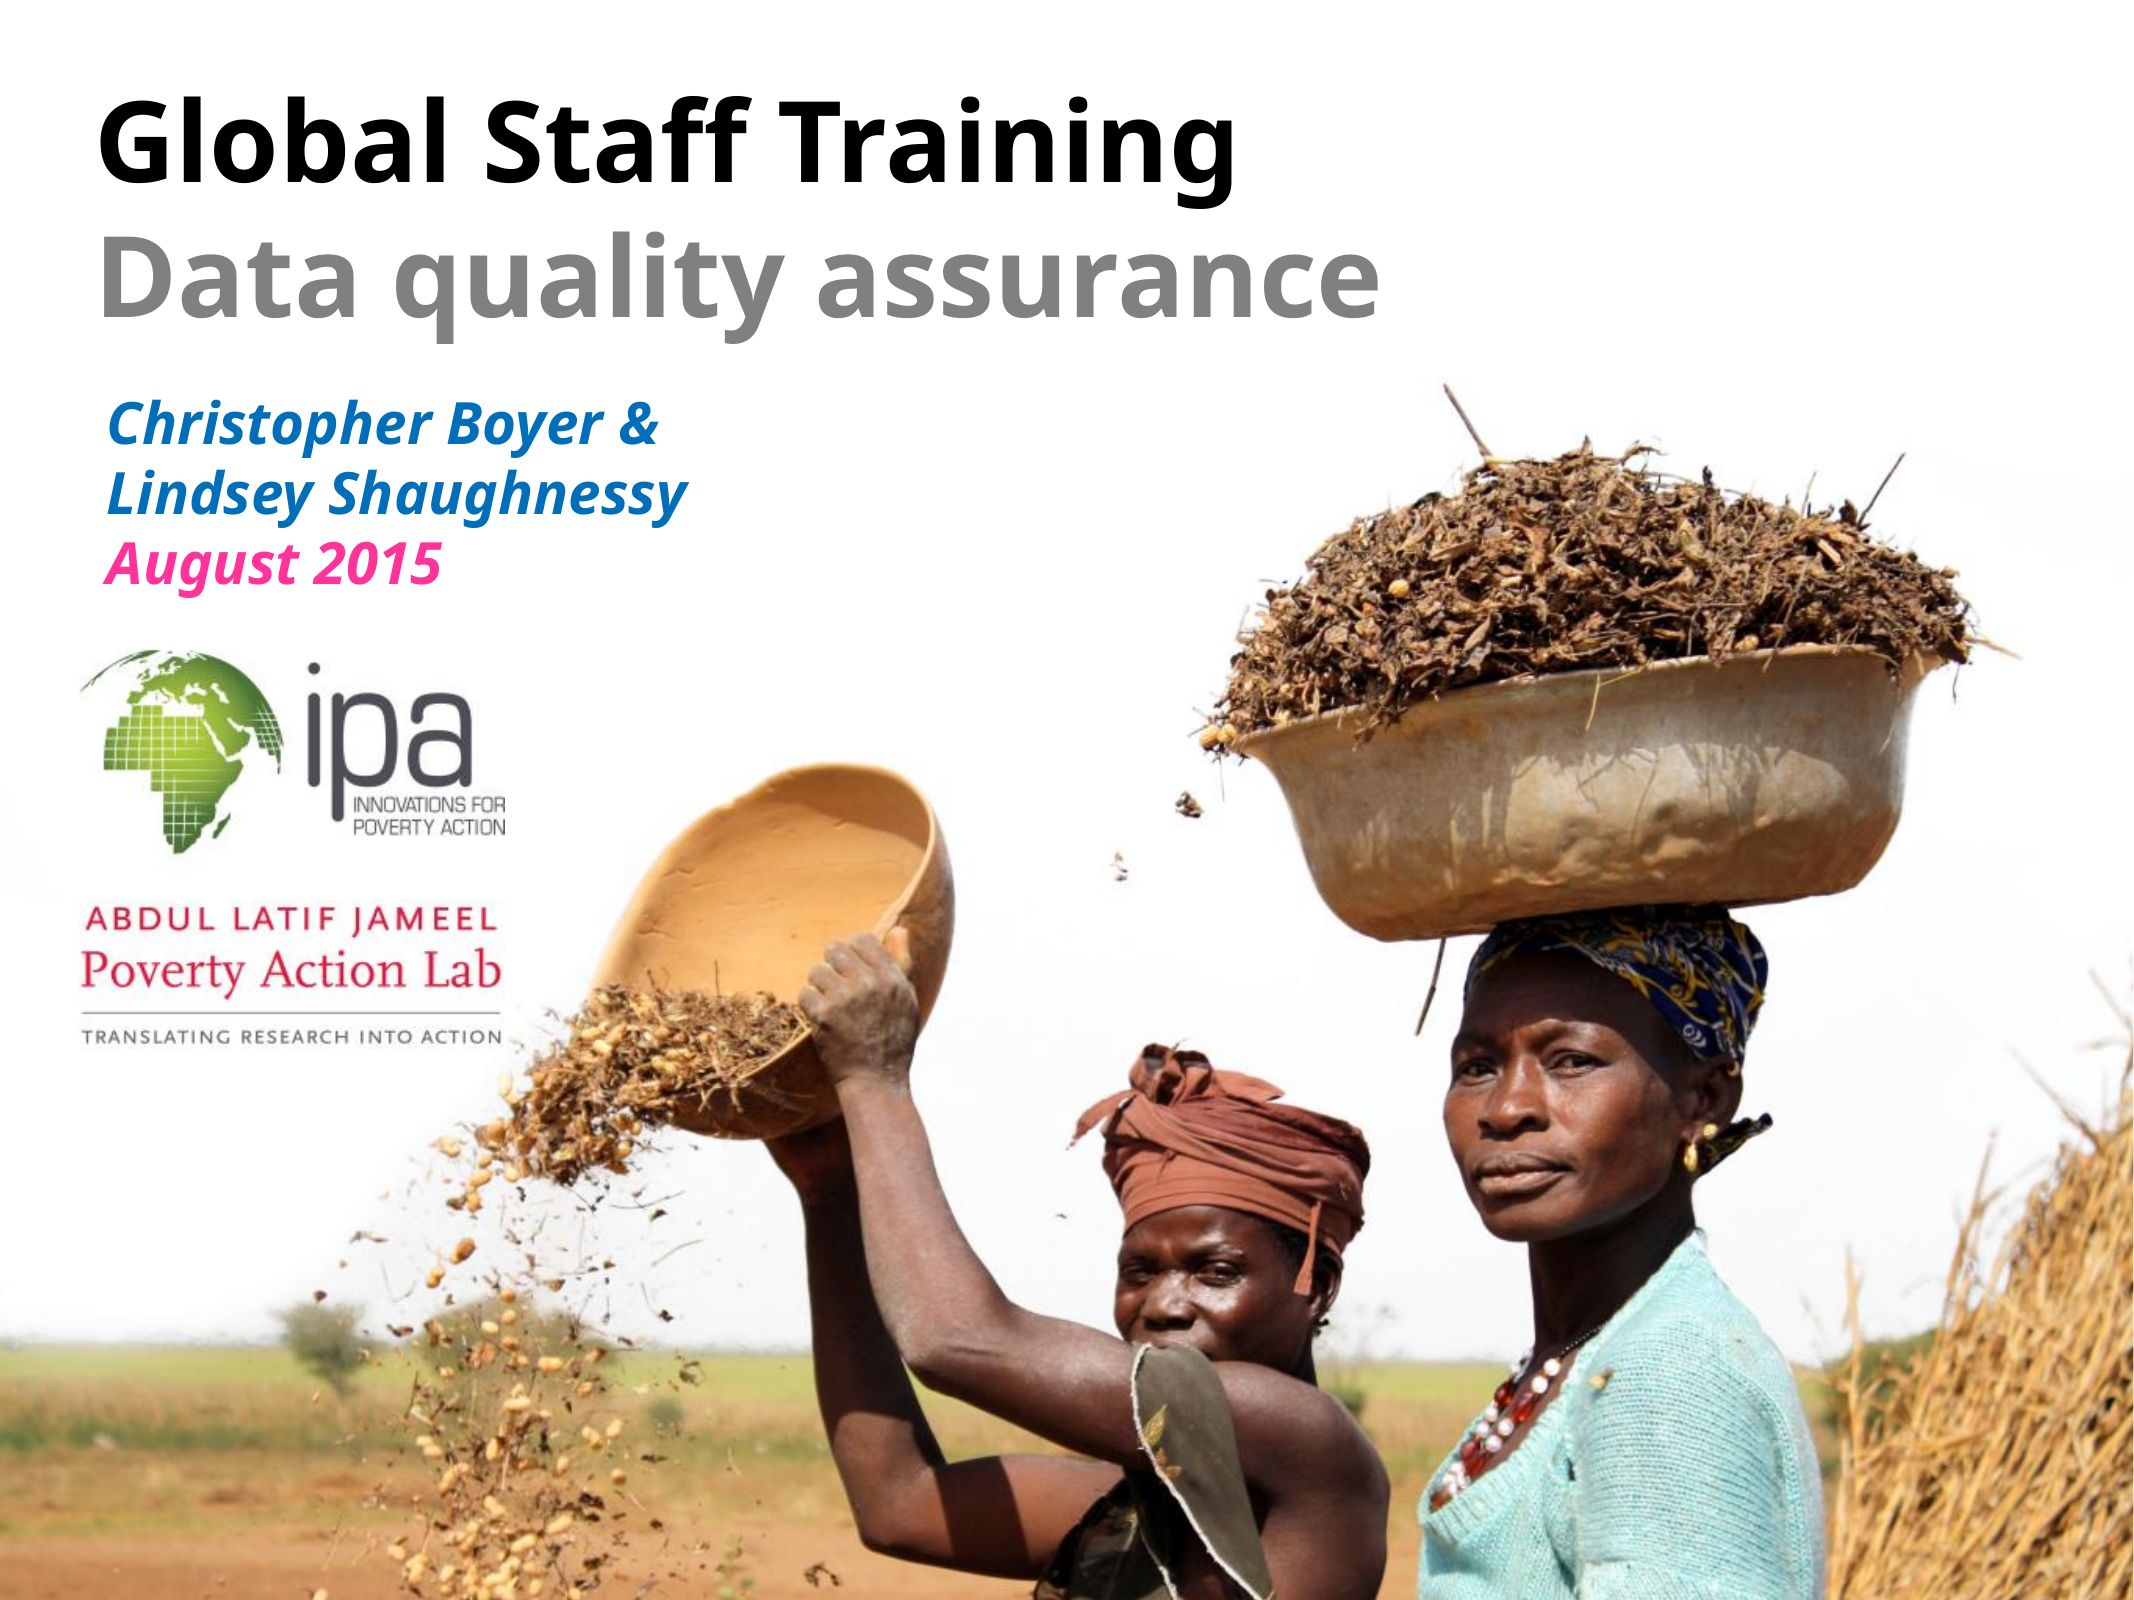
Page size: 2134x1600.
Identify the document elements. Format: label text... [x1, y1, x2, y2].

title Global Staff Training Data quality assurance [79, 62, 1980, 375]
subtitle Christopher Boyer & Lindsey Shaughnessy August 2015 [91, 399, 955, 583]
picture [0, 352, 2134, 1600]
